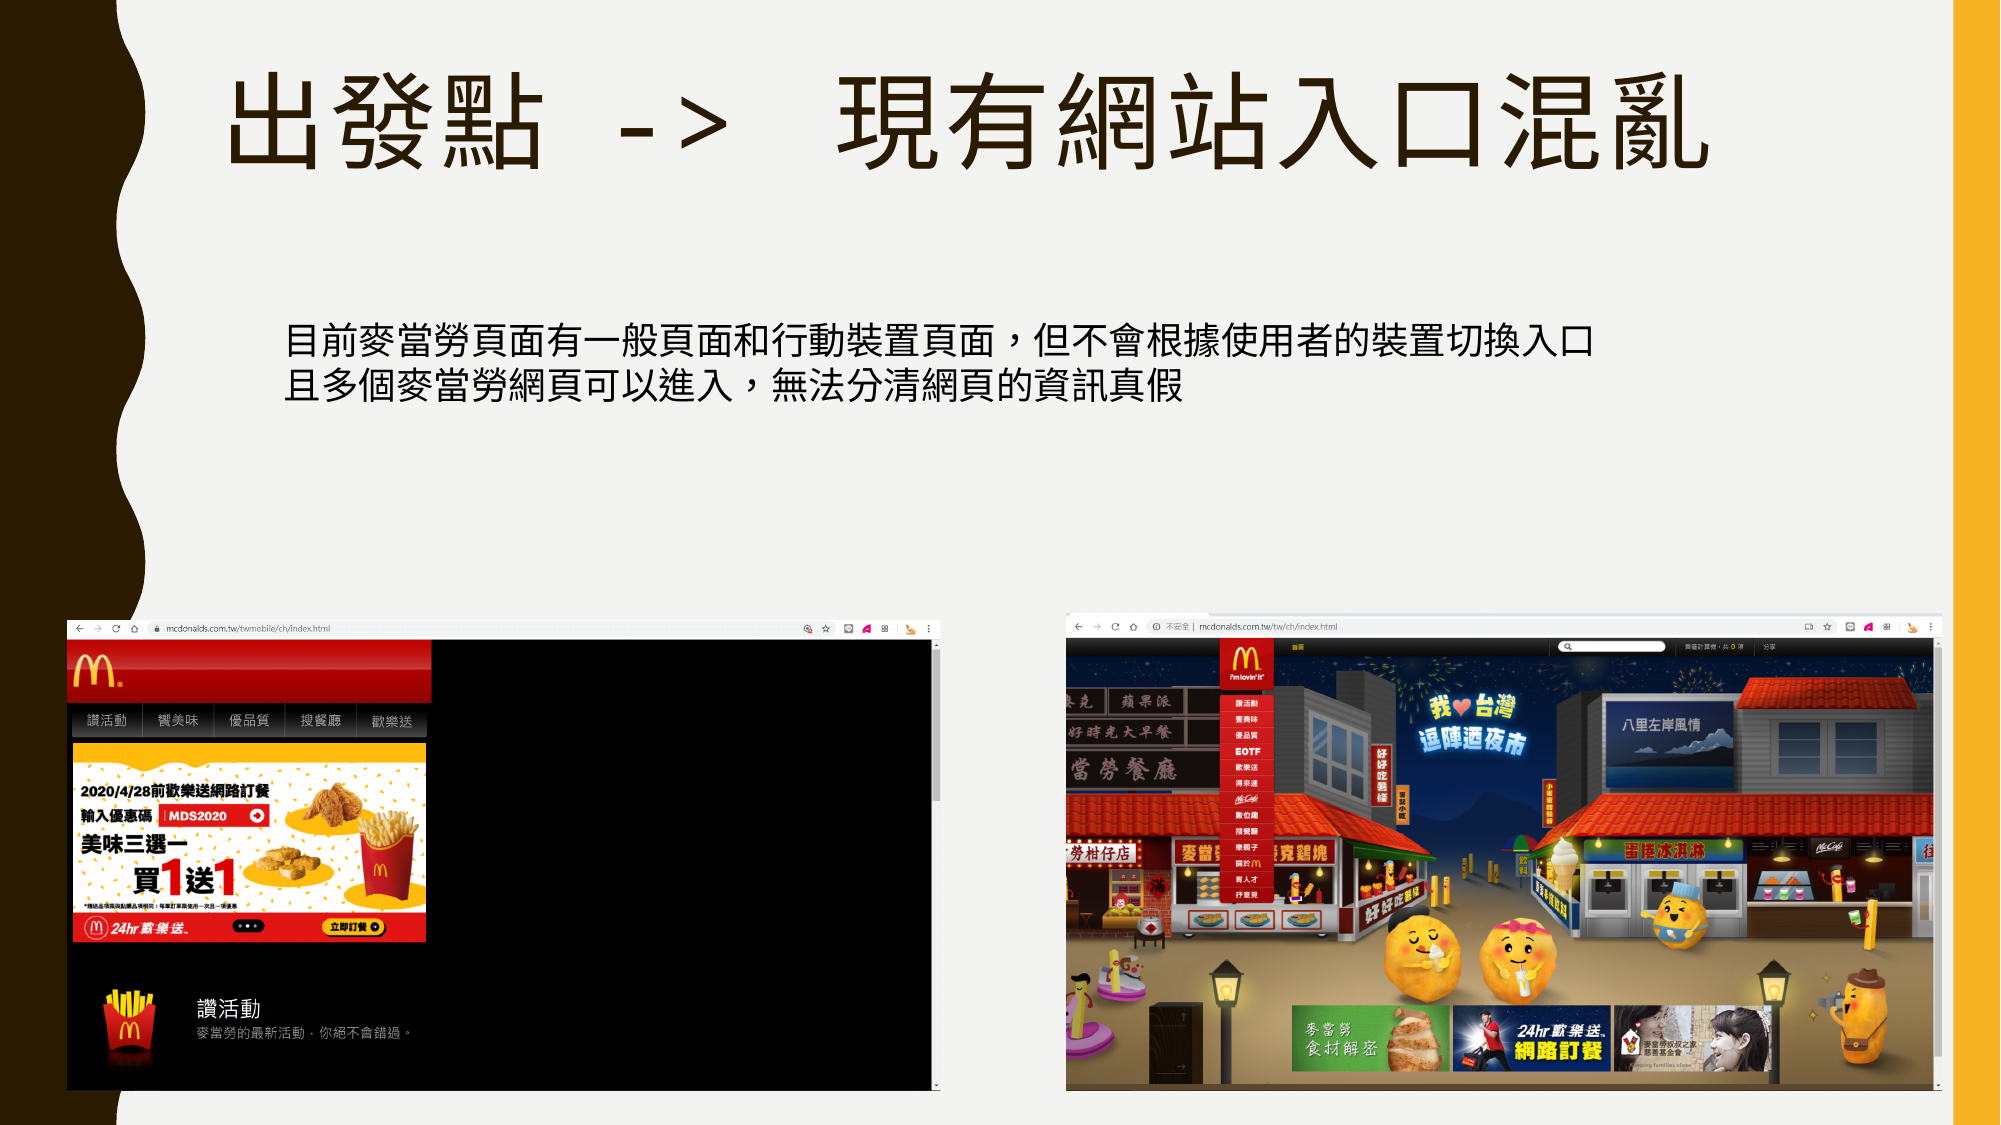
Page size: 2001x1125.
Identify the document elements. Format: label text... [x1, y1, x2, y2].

text_box 目前麥當勞頁面有一般頁面和行動裝置頁面，但不會根據使用者的裝置切換入口 且多個麥當勞網頁可以進入，無法分清網頁的資訊真假 [269, 309, 1612, 414]
picture [1066, 613, 1943, 1091]
title 出發點 -> 現有網站入口混亂 [205, 62, 1875, 308]
picture [67, 619, 941, 1091]
